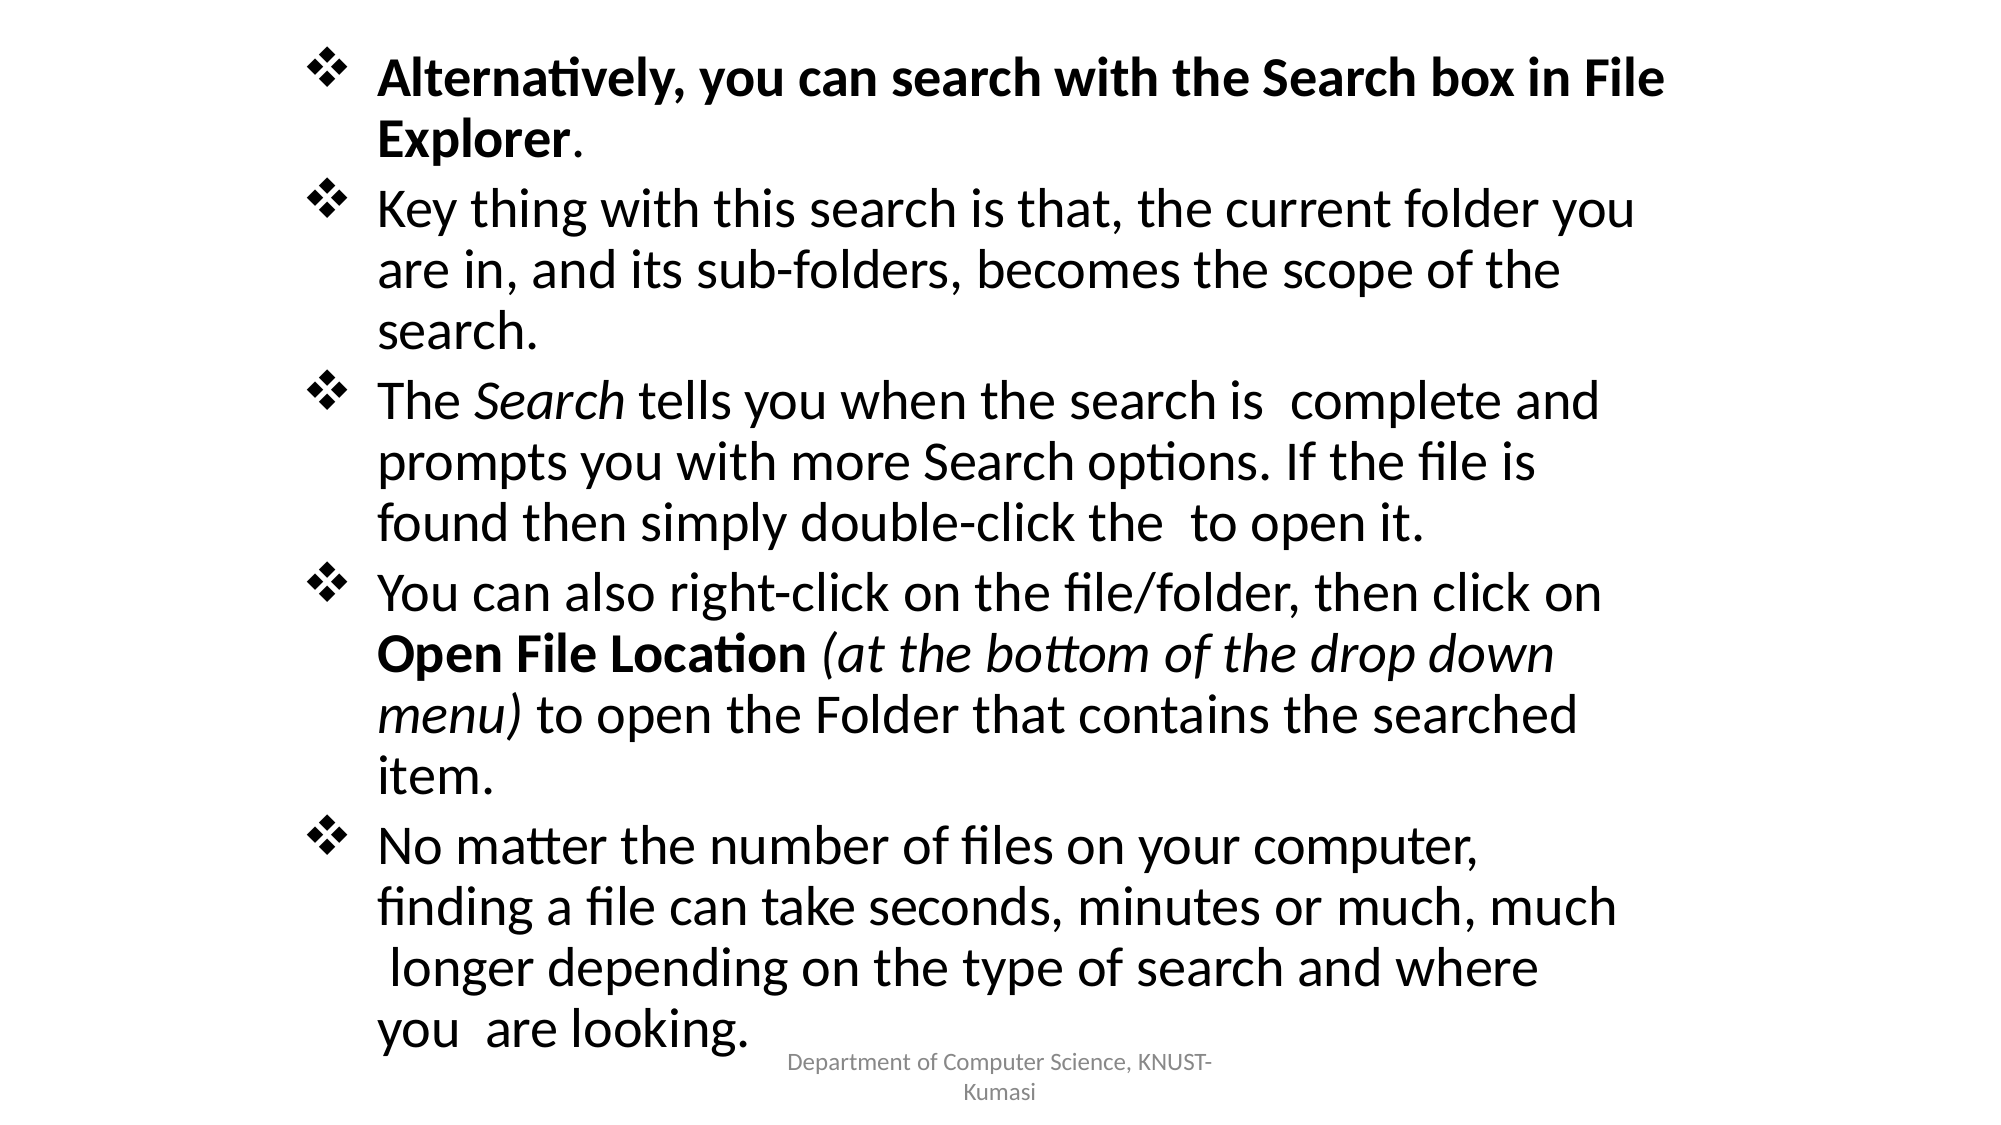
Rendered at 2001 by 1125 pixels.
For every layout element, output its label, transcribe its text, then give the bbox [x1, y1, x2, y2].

text_box Alternatively, you can search with the Search box in File Explorer. Key thing with this search is that, the current folder you are in, and its sub-folders, becomes the scope of the search. The Search tells you when the search is complete and prompts you with more Search options. If the file is found then simply double-click the to open it. You can also right-click on the file/folder, then click on Open File Location (at the bottom of the drop down menu) to open the Folder that contains the searched item. No matter the number of files on your computer, finding a file can take seconds, minutes or much, much longer depending on the type of search and where you are looking. [300, 37, 1675, 1059]
text_box Department of Computer Science, KNUST- Kumasi [783, 1050, 1217, 1106]
